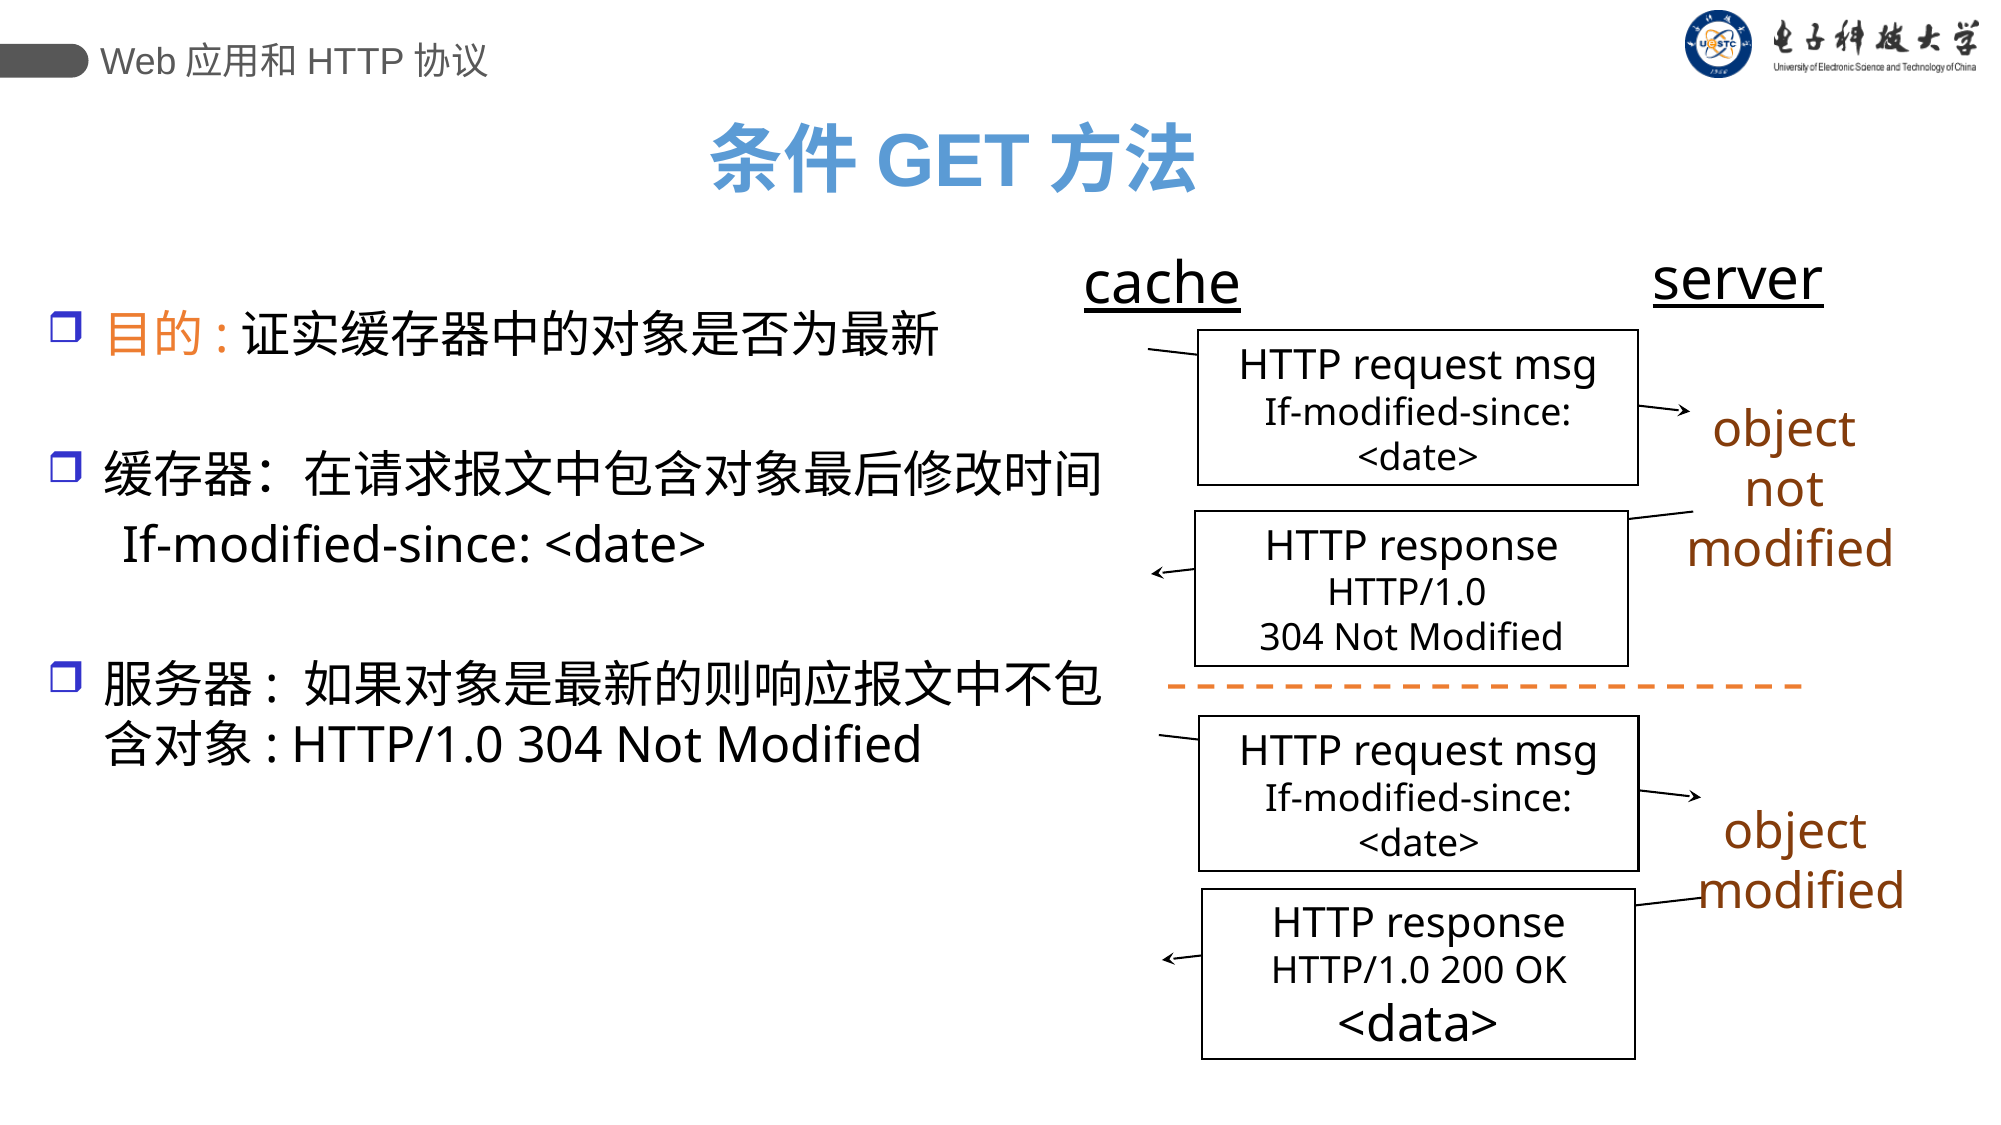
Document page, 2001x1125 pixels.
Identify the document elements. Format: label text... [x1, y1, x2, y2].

picture [1685, 10, 1979, 78]
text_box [1066, 233, 1926, 1061]
text_box Web应用和HTTP协议 [100, 28, 495, 91]
text_box 目的:证实缓存器中的对象是否为最新 缓存器：在请求报文中包含对象最后修改时间 If-modified-since: <date> 服务器: 如果对象是最新的则响应报文中不包含对象: HTTP/1.0 304 Not Modified [31, 295, 1066, 892]
text_box 条件GET方法 [300, 68, 1607, 256]
